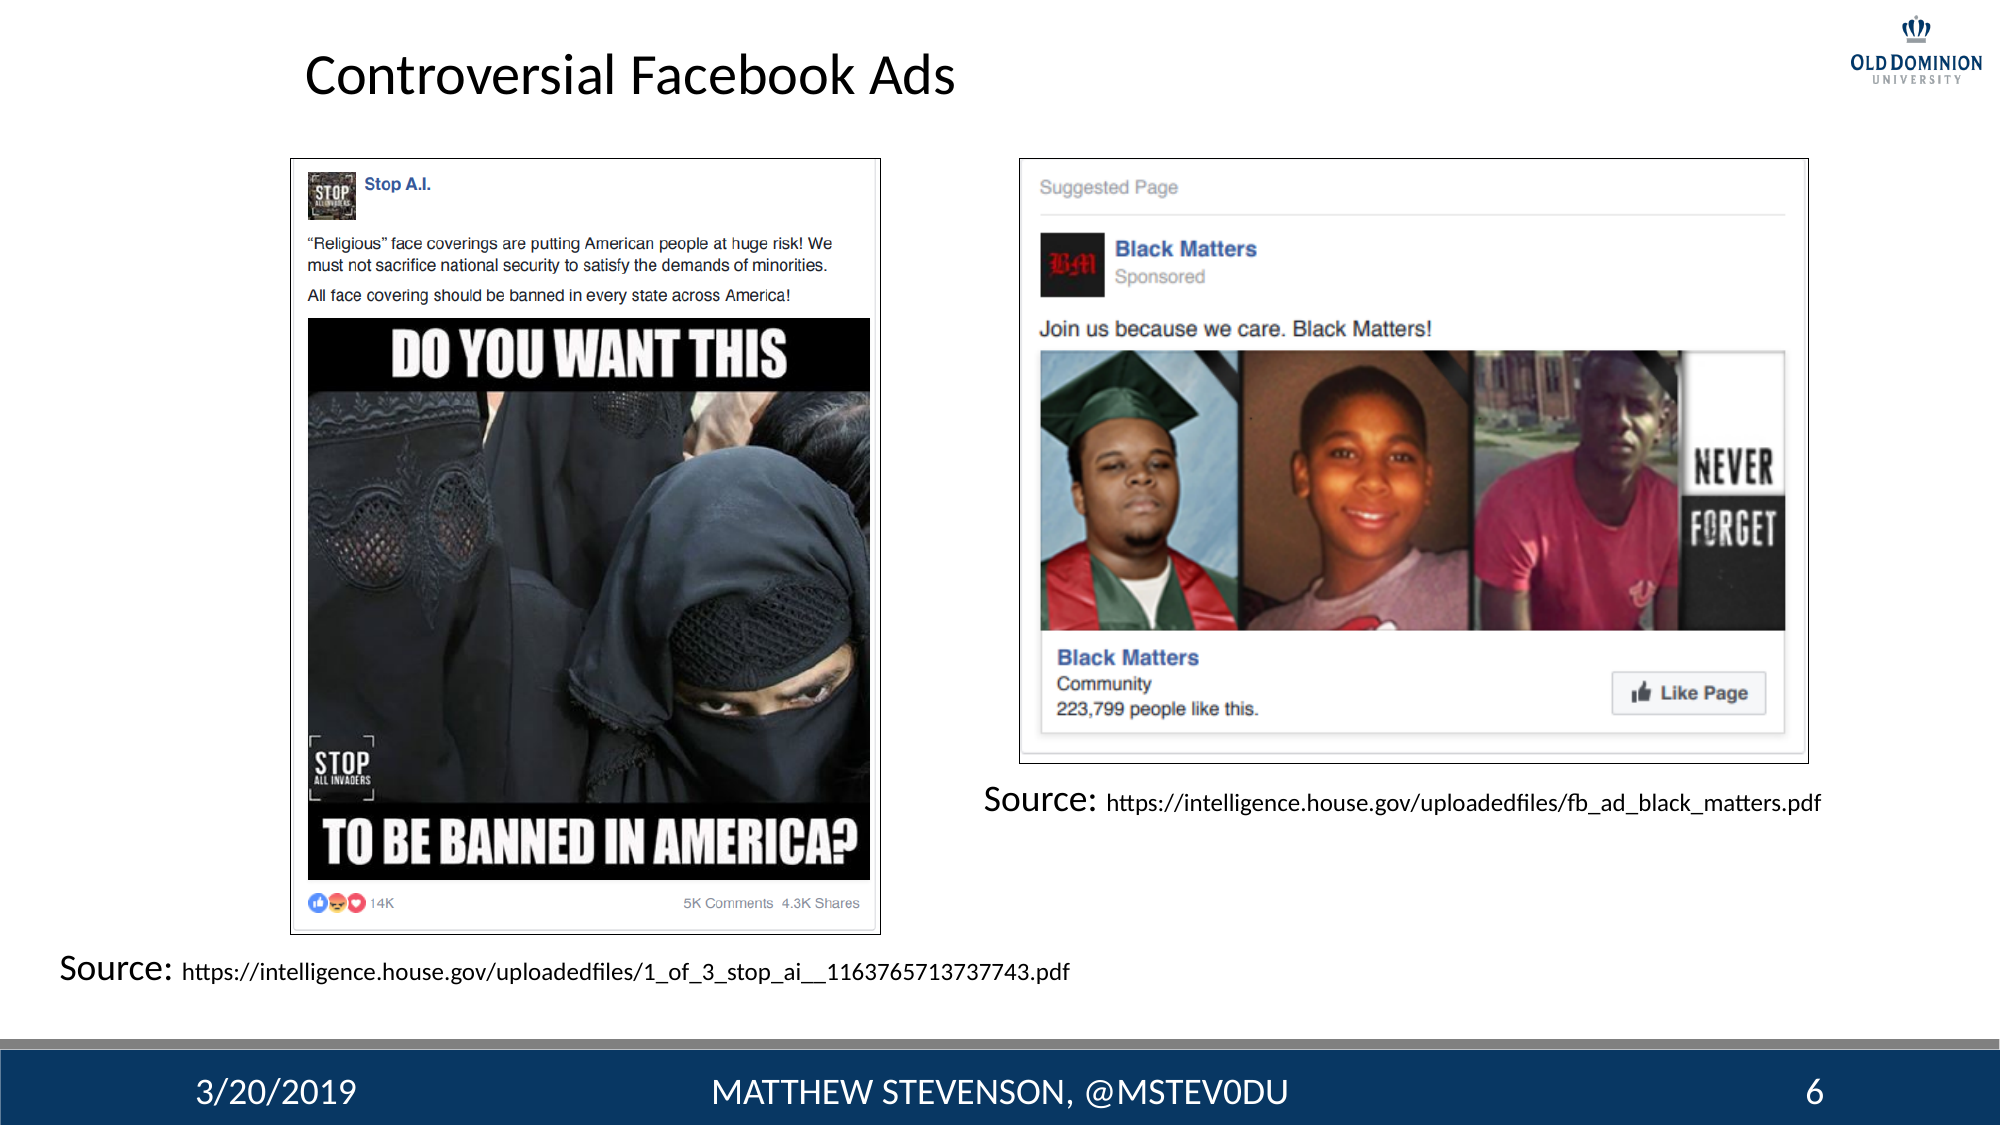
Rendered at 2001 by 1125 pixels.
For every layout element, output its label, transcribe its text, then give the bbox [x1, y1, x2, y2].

slide_number 6 [1624, 1059, 1840, 1120]
picture [1851, 15, 1982, 84]
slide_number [180, 1059, 586, 1120]
footer Matthew Stevenson, @mstev0du [604, 1059, 1396, 1120]
text_box Source: https://intelligence.house.gov/uploadedfiles/1_of_3_stop_ai__1163765713737743.pdf [44, 935, 1127, 996]
text_box Source: https://intelligence.house.gov/uploadedfiles/fb_ad_black_matters.pdf [969, 766, 1860, 827]
picture [289, 158, 882, 935]
picture [1019, 158, 1810, 764]
text_box Controversial Facebook Ads [290, 28, 1081, 114]
